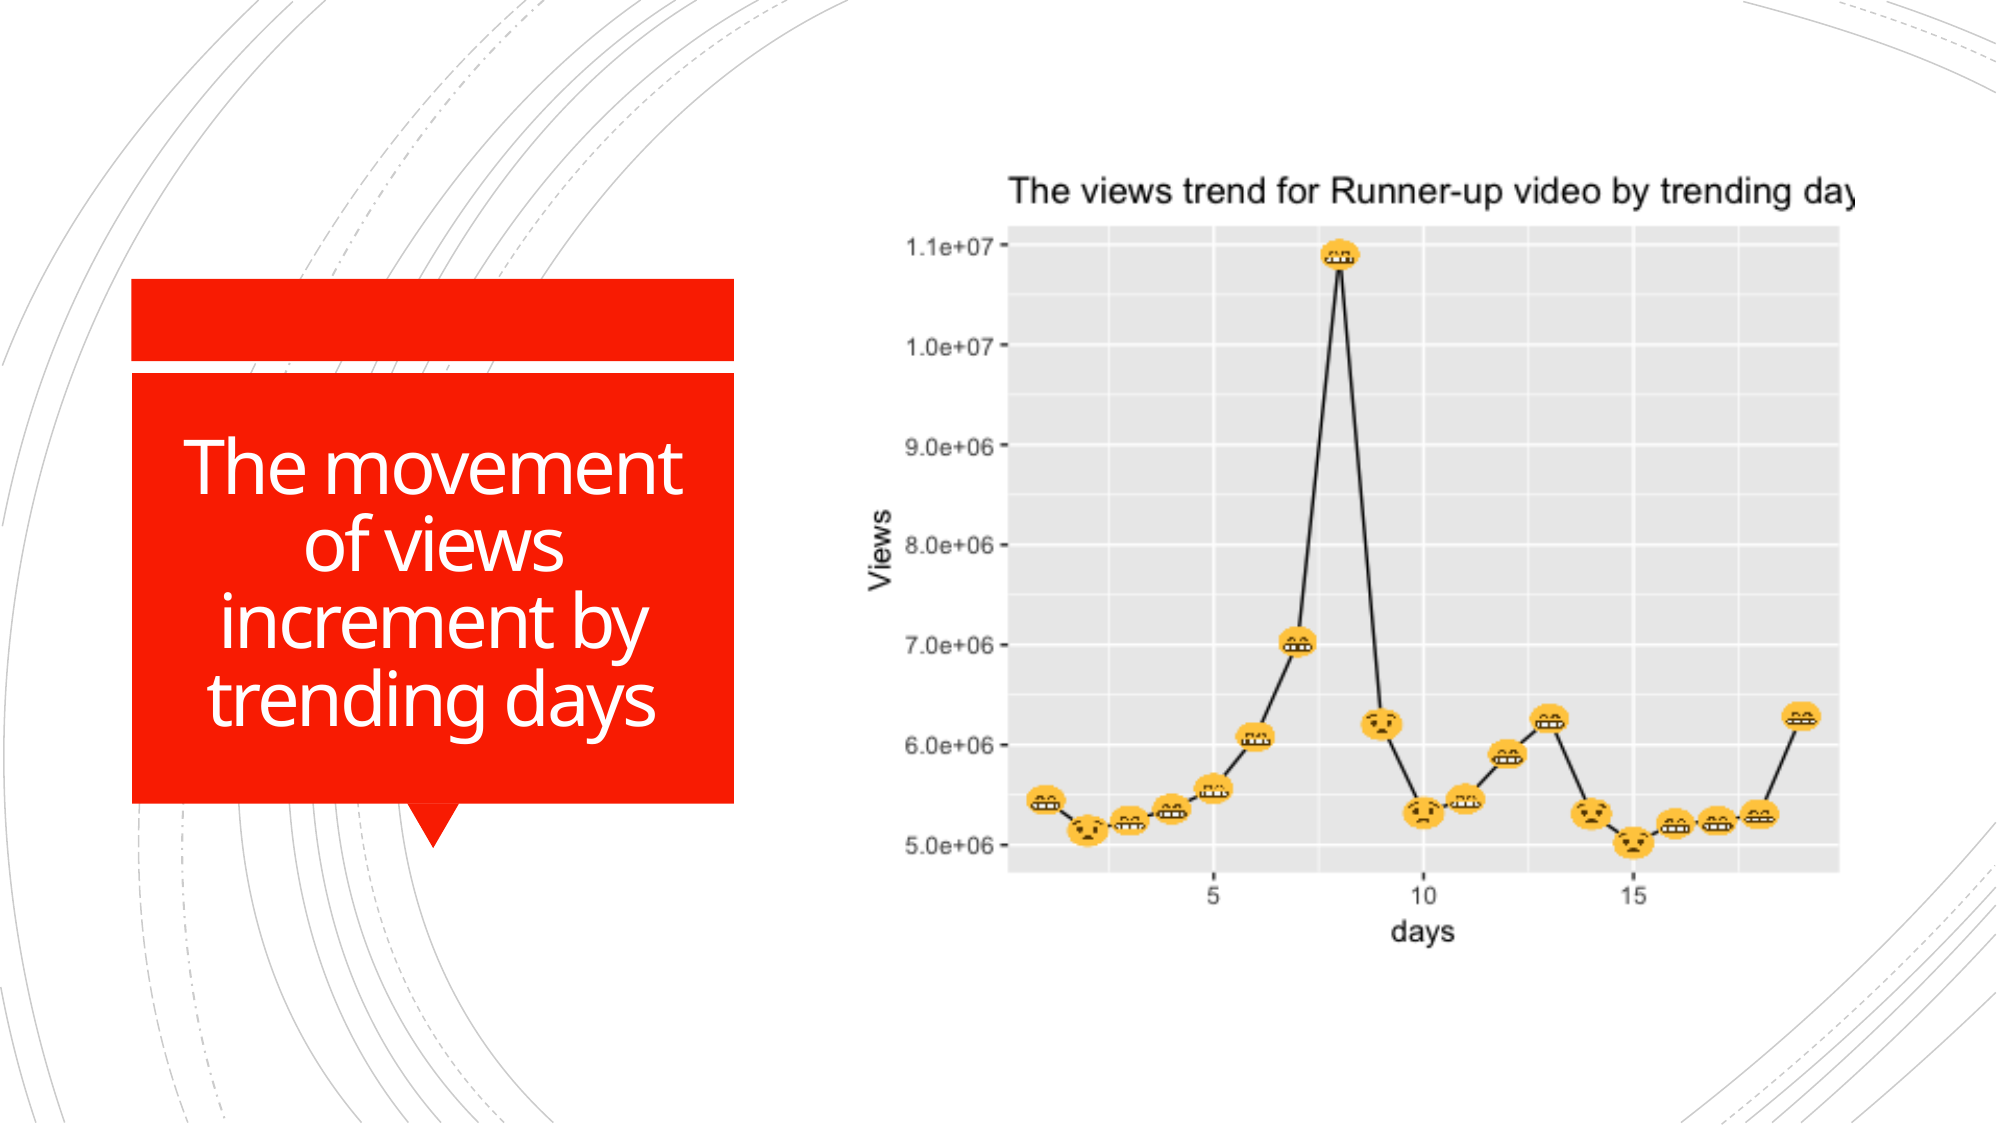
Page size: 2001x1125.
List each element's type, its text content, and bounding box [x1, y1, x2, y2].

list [854, 161, 1856, 963]
title The movement of views increment by trending days [145, 385, 720, 789]
